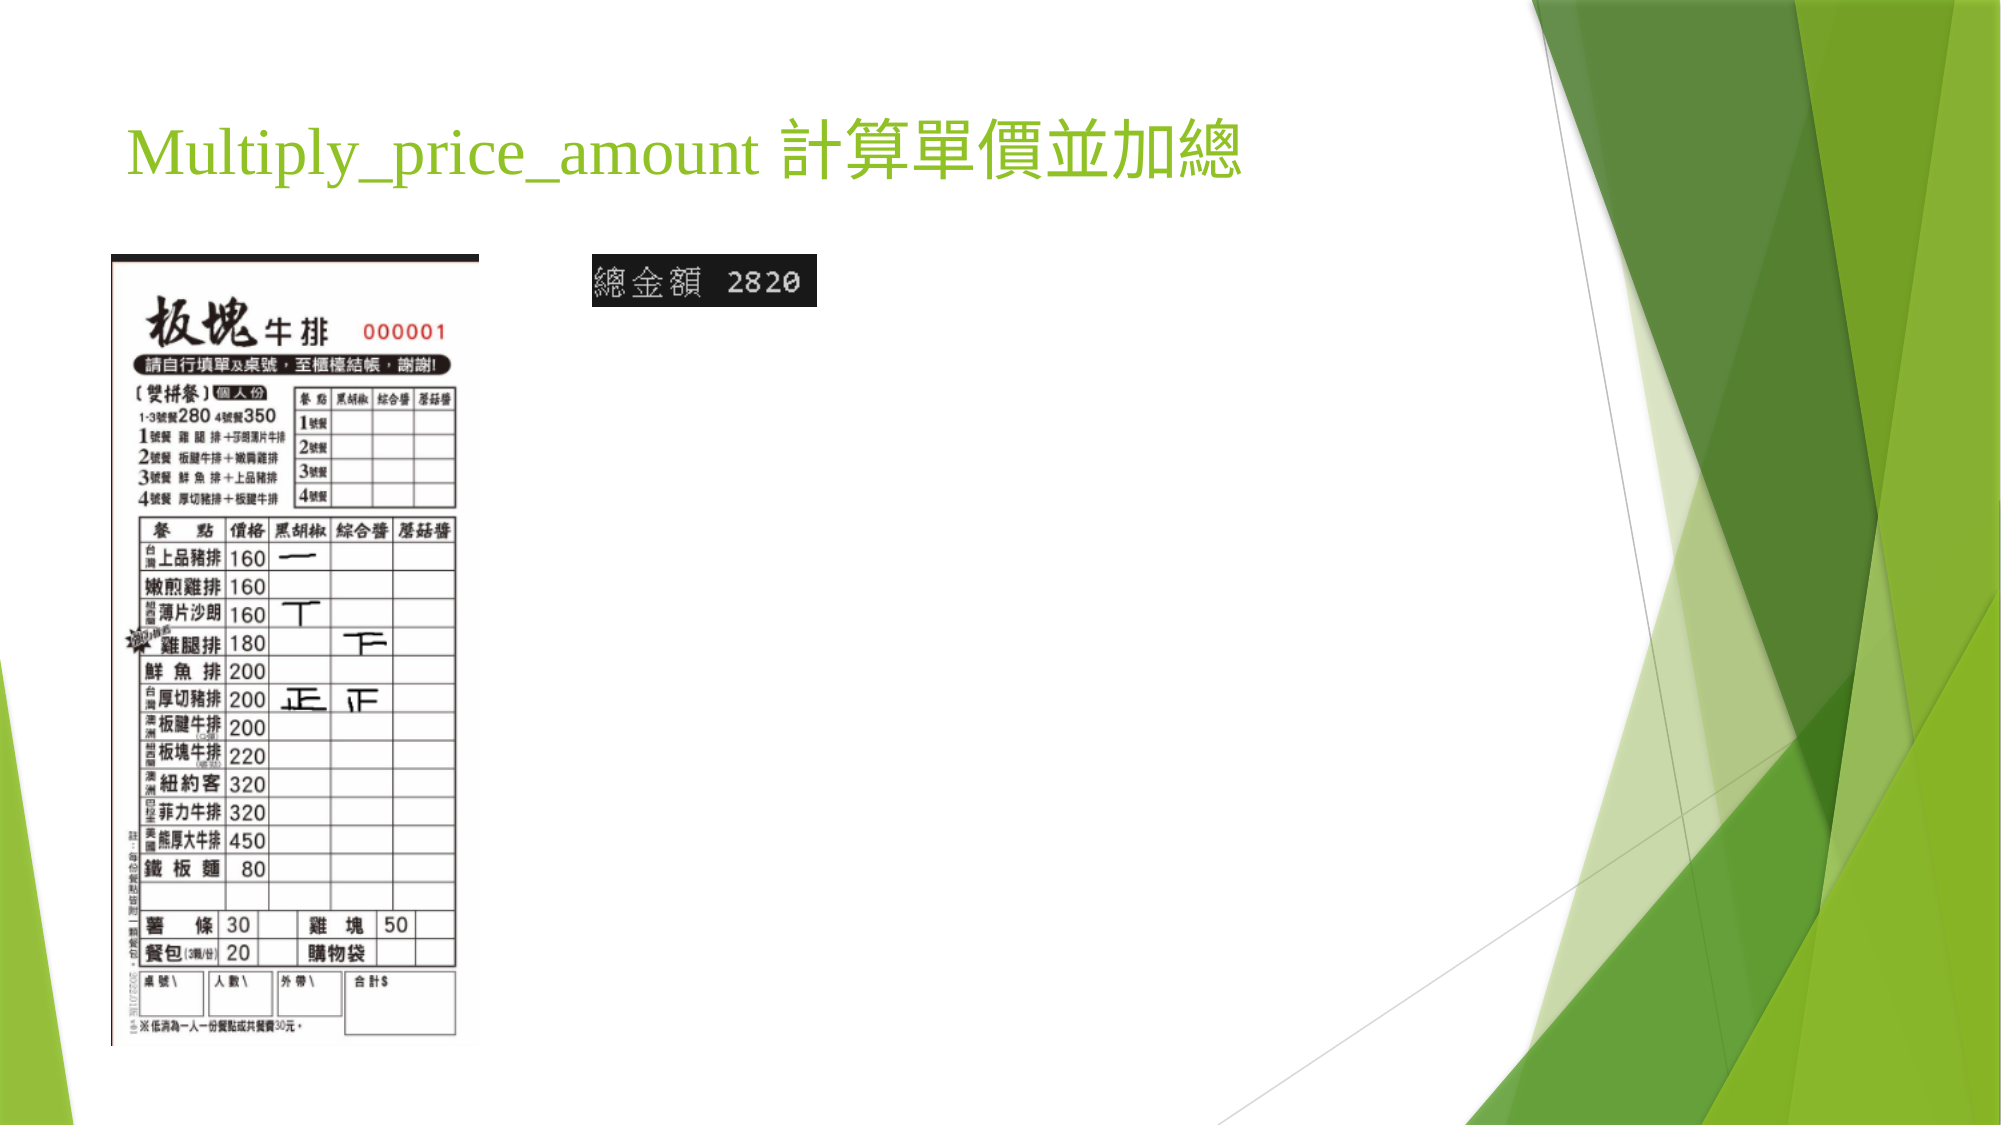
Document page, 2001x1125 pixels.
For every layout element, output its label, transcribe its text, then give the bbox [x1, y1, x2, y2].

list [110, 254, 480, 1046]
picture [592, 254, 817, 307]
title Multiply_price_amount計算單價並加總 [111, 99, 1522, 317]
